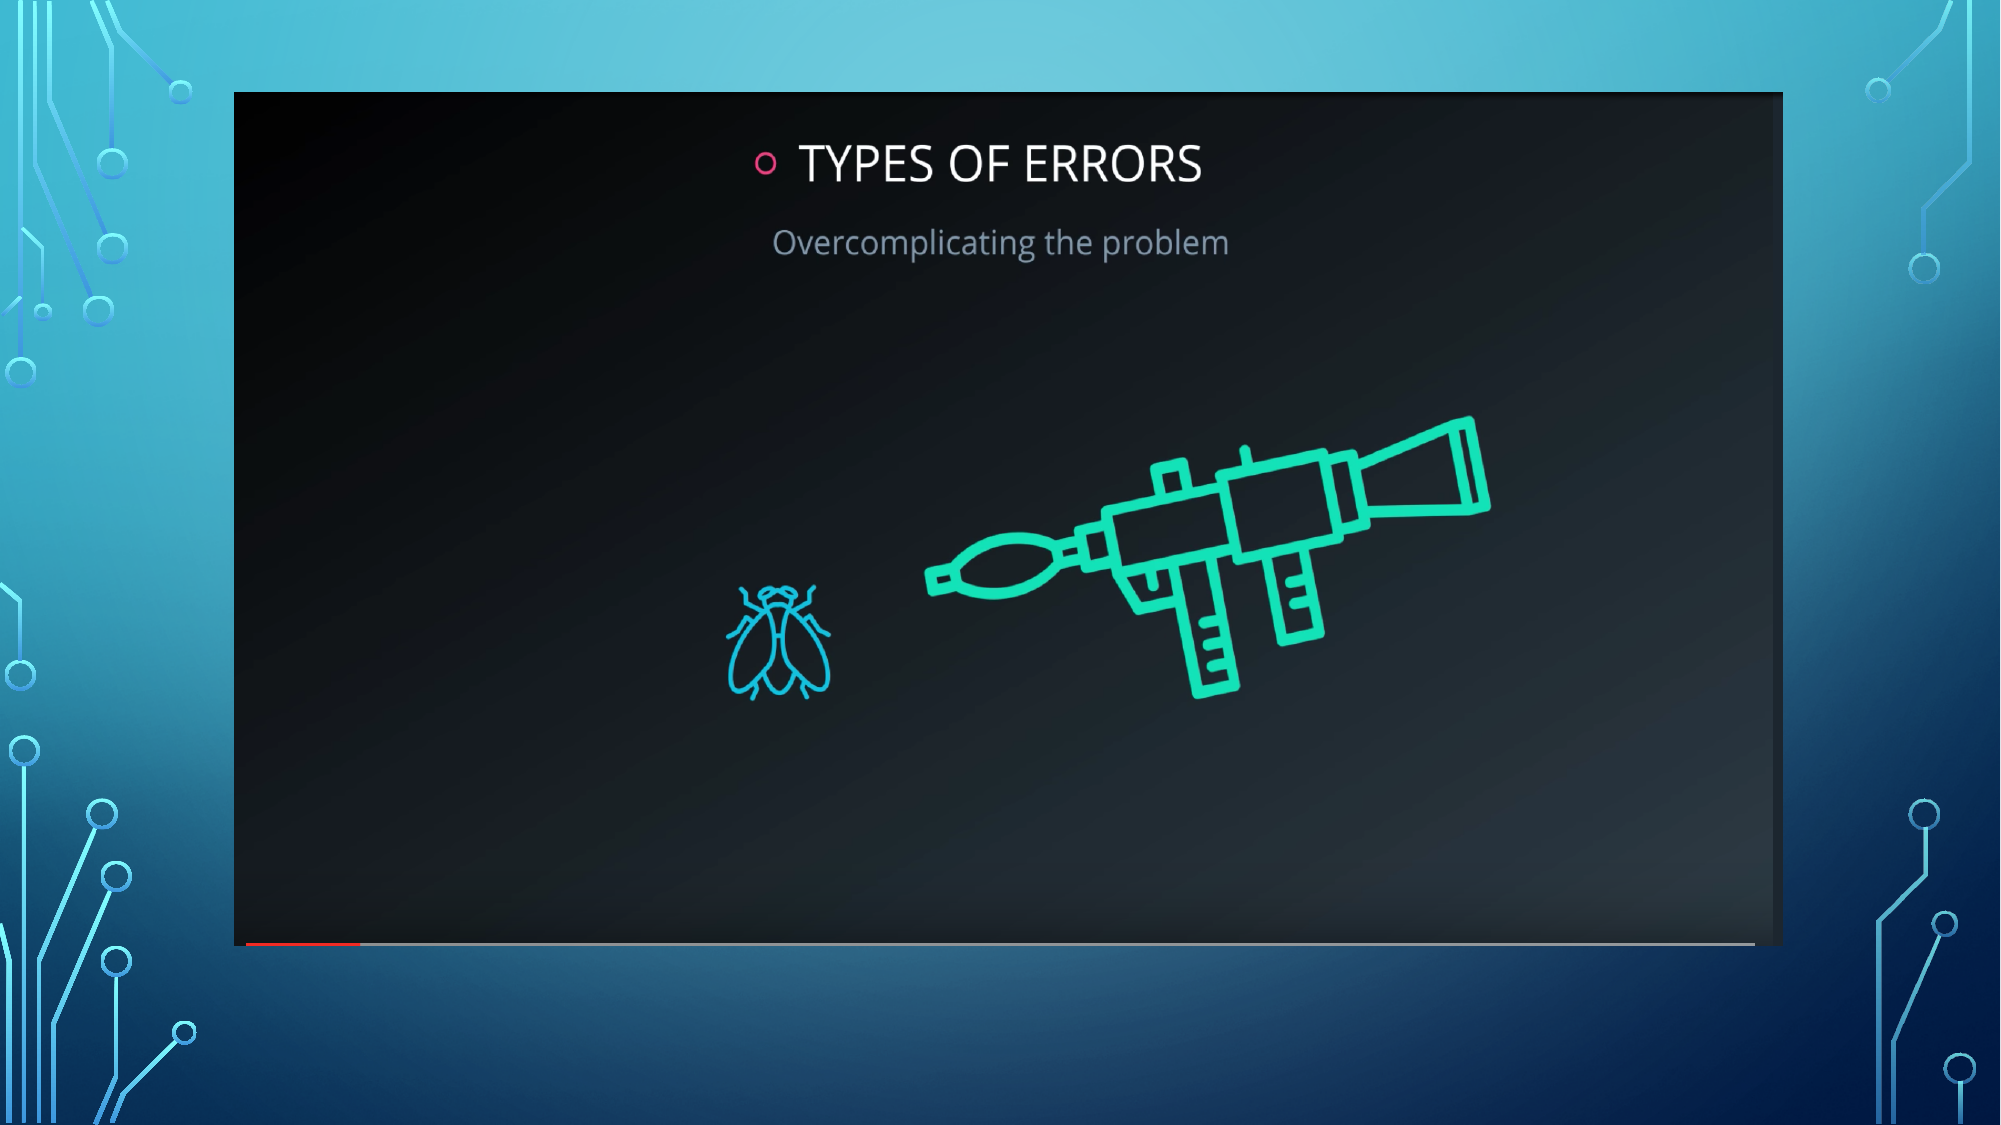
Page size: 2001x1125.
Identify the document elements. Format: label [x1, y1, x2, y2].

picture [234, 92, 1783, 947]
